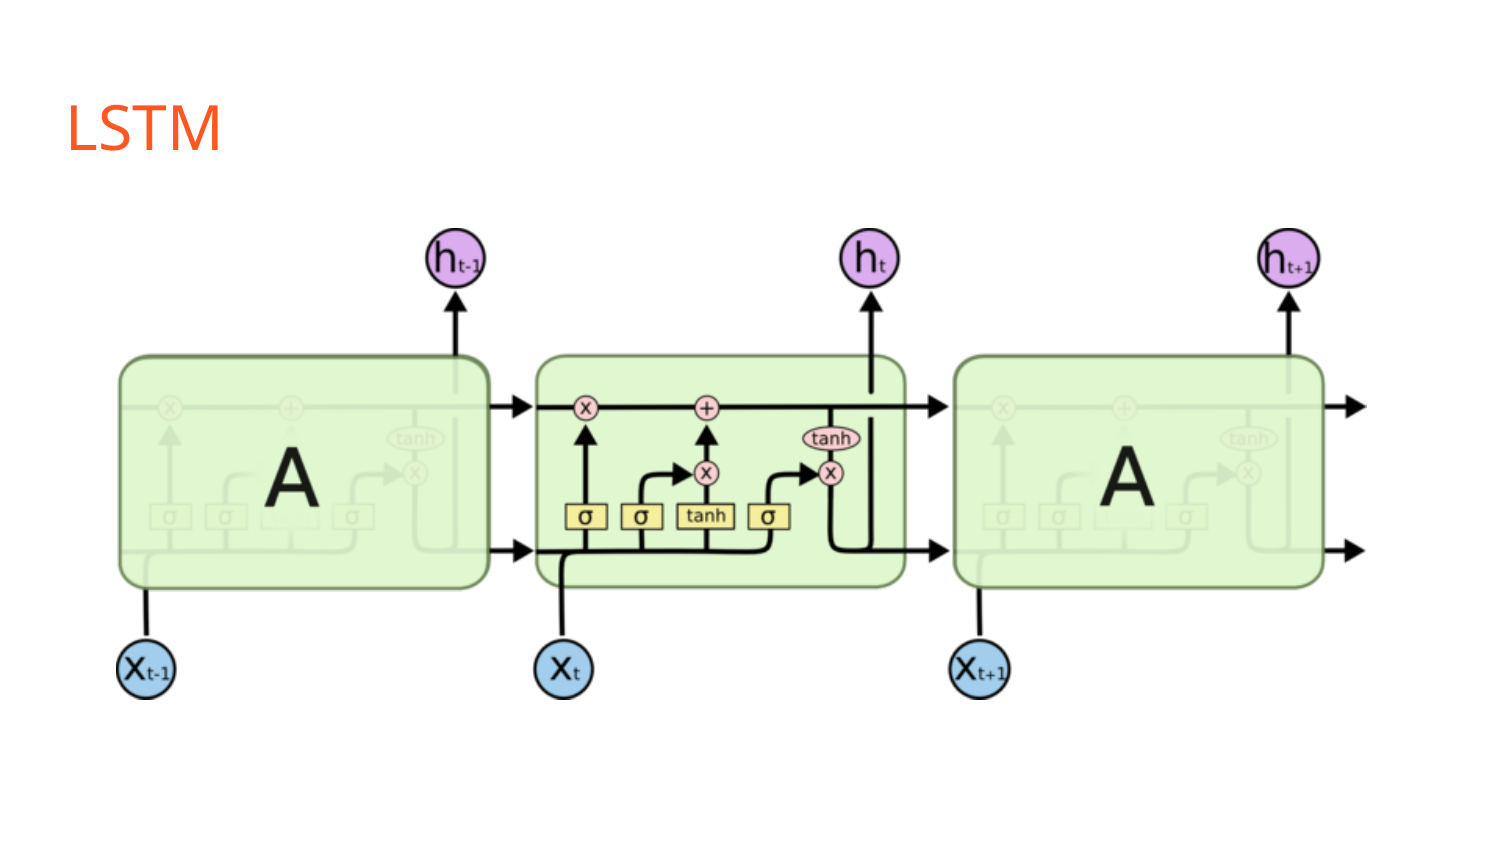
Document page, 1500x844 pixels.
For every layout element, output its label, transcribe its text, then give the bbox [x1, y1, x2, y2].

text_box [51, 189, 1449, 750]
picture [116, 228, 1368, 700]
text_box LSTM [51, 72, 1449, 167]
